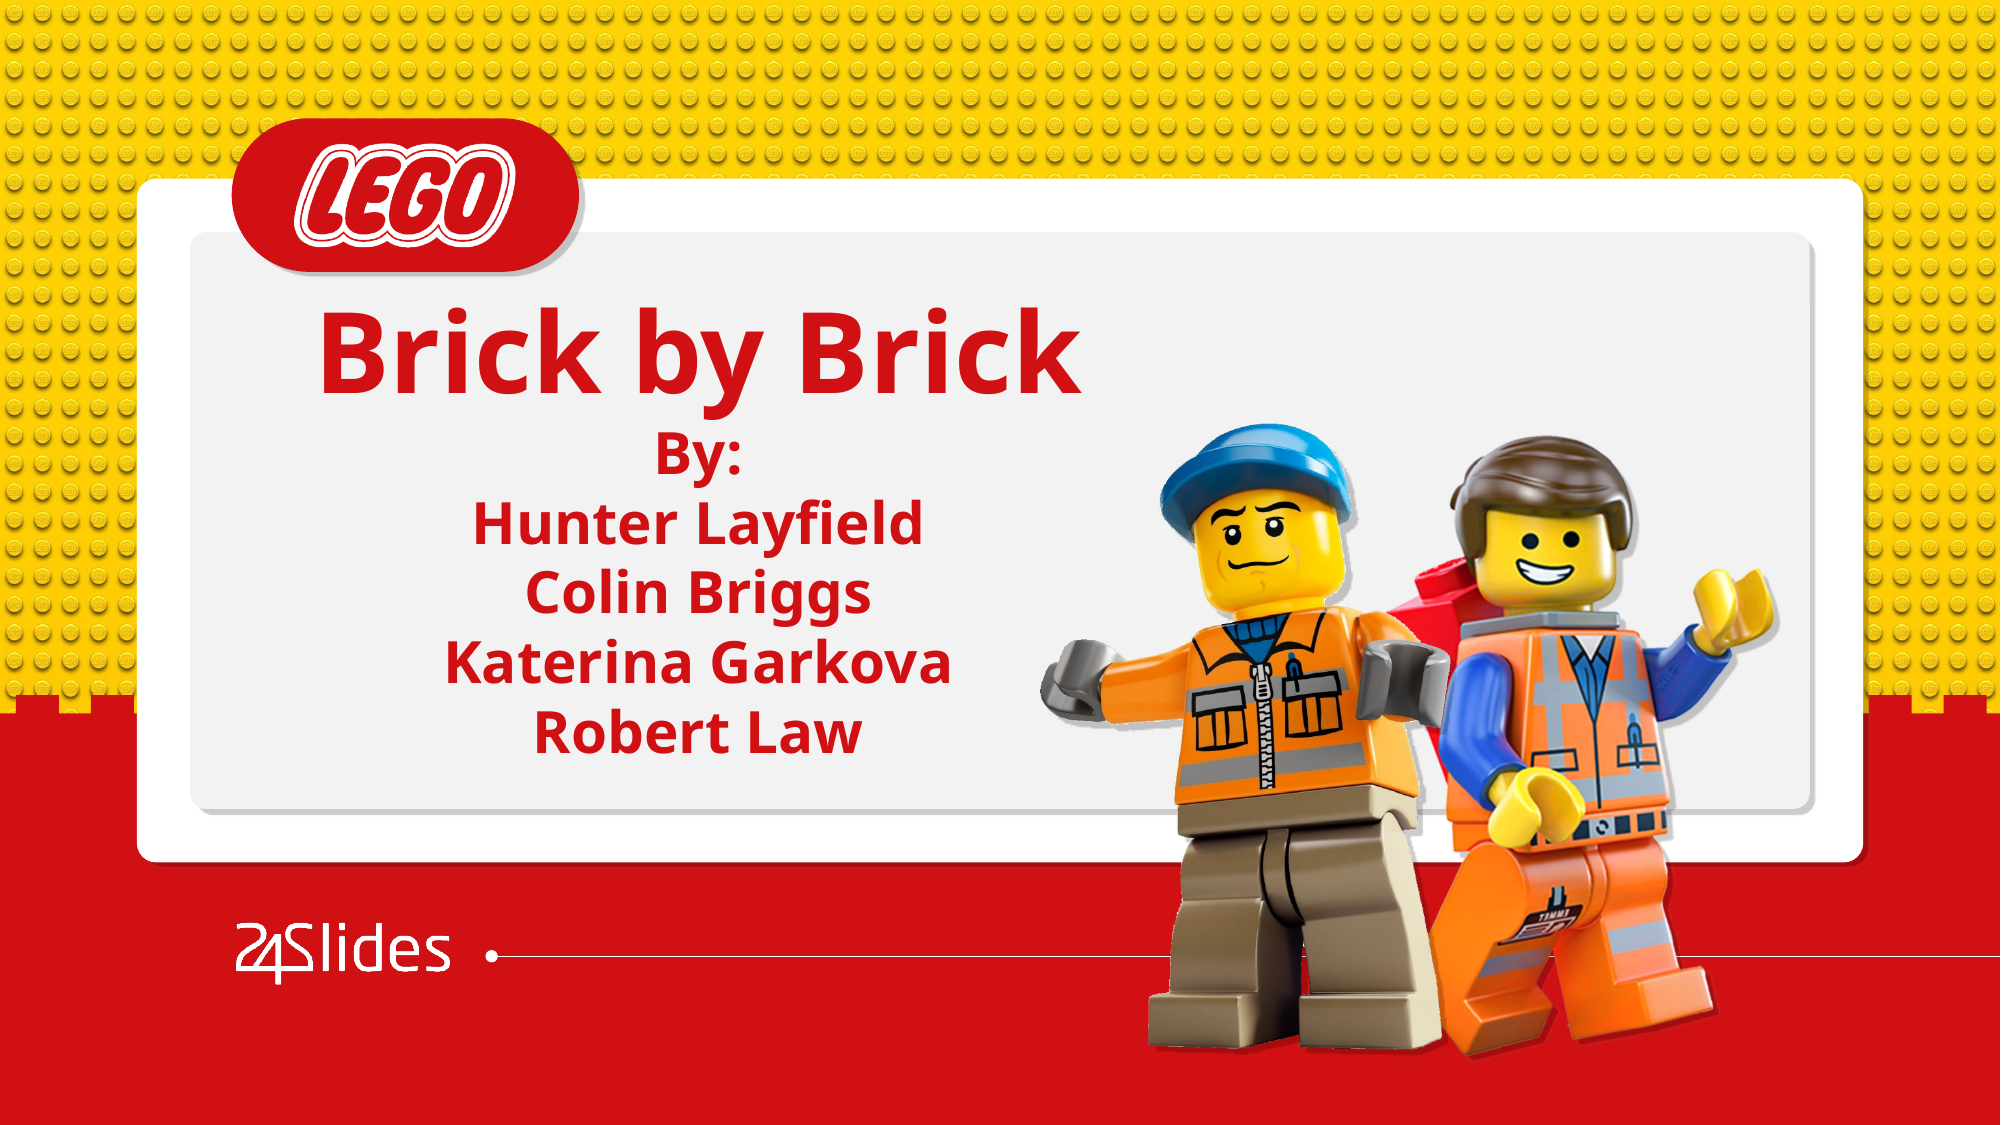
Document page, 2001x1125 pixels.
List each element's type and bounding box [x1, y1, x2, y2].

picture [228, 916, 450, 1002]
text_box [0, 0, 2000, 1125]
text_box [1024, 409, 1791, 1092]
picture [291, 140, 520, 250]
